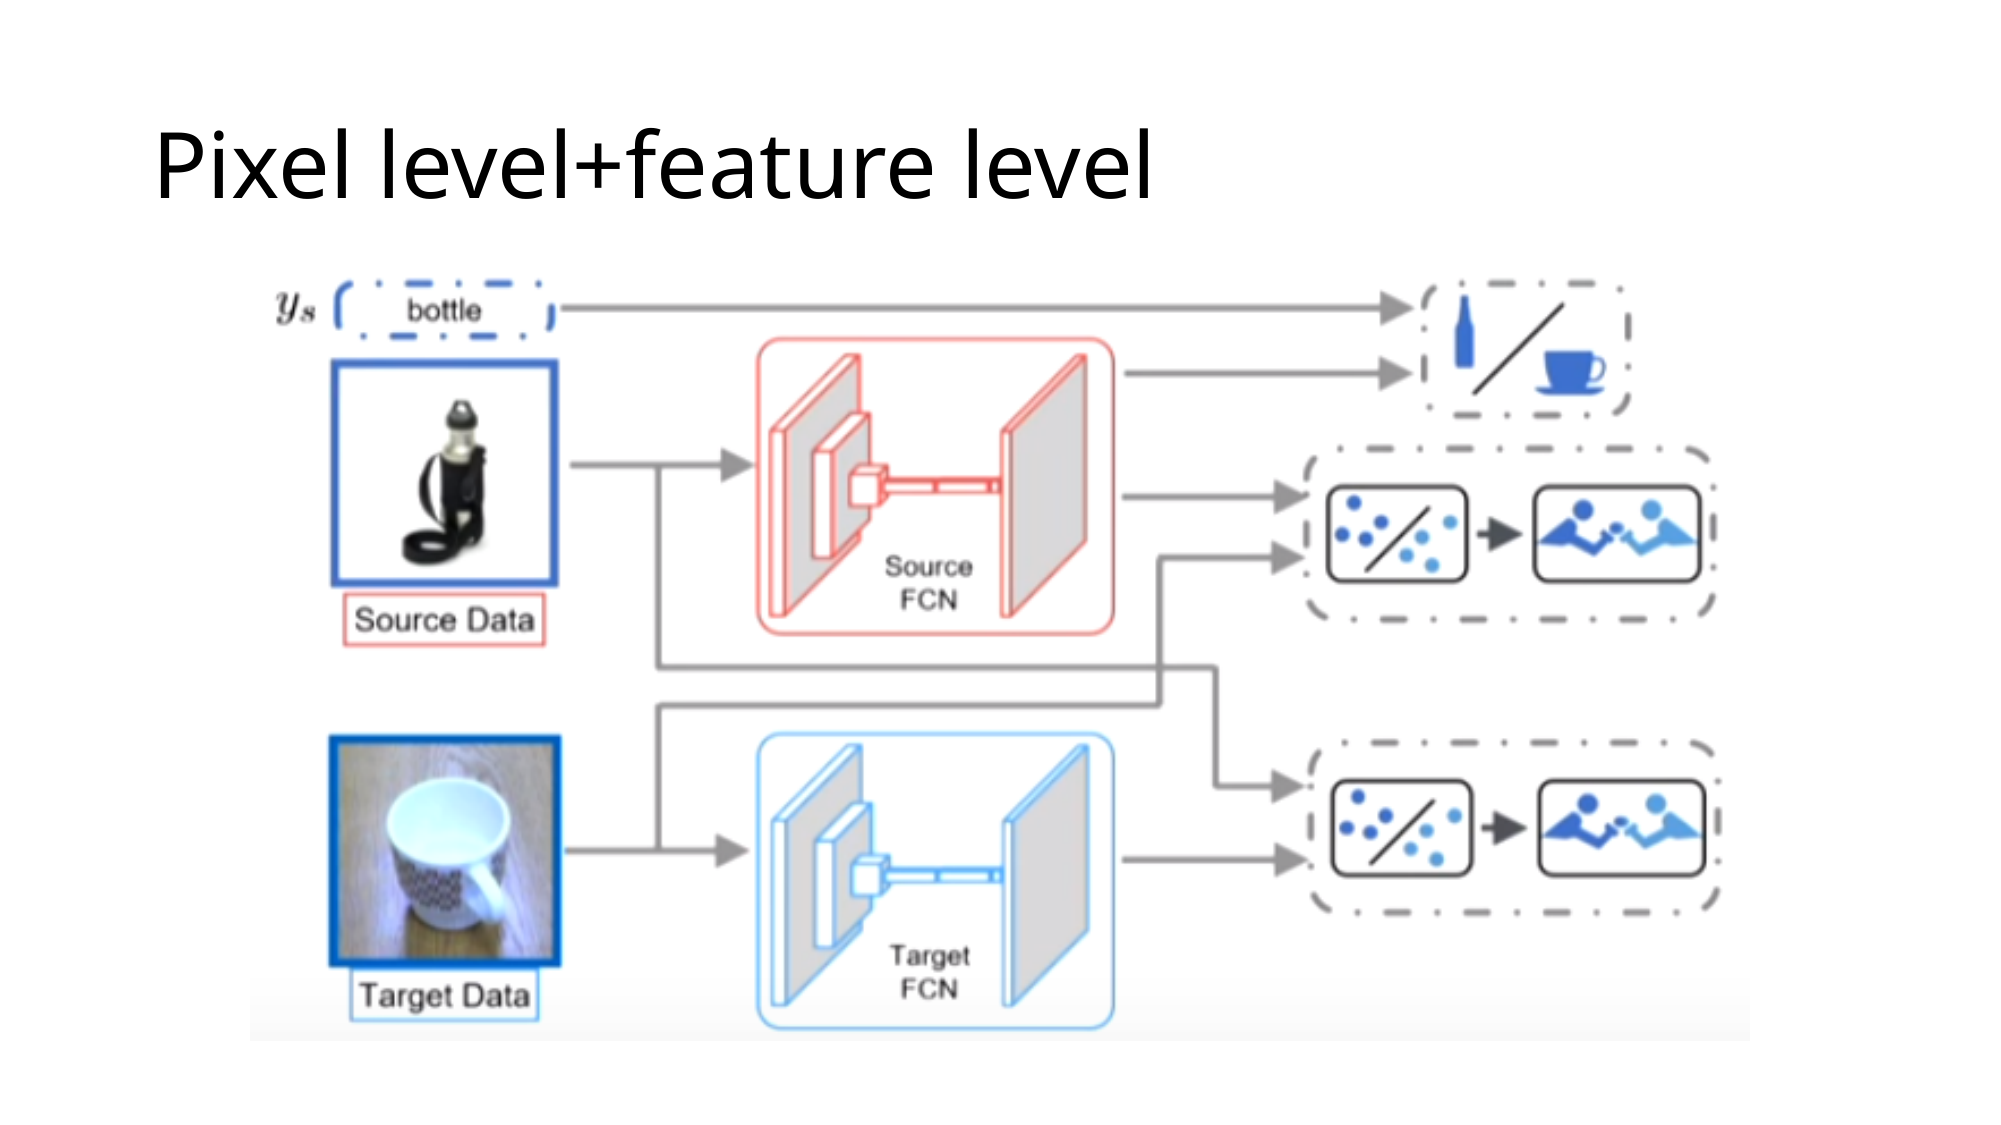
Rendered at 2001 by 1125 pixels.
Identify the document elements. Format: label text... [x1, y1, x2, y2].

picture [250, 272, 1750, 1041]
title Pixel level+feature level [137, 59, 1863, 278]
